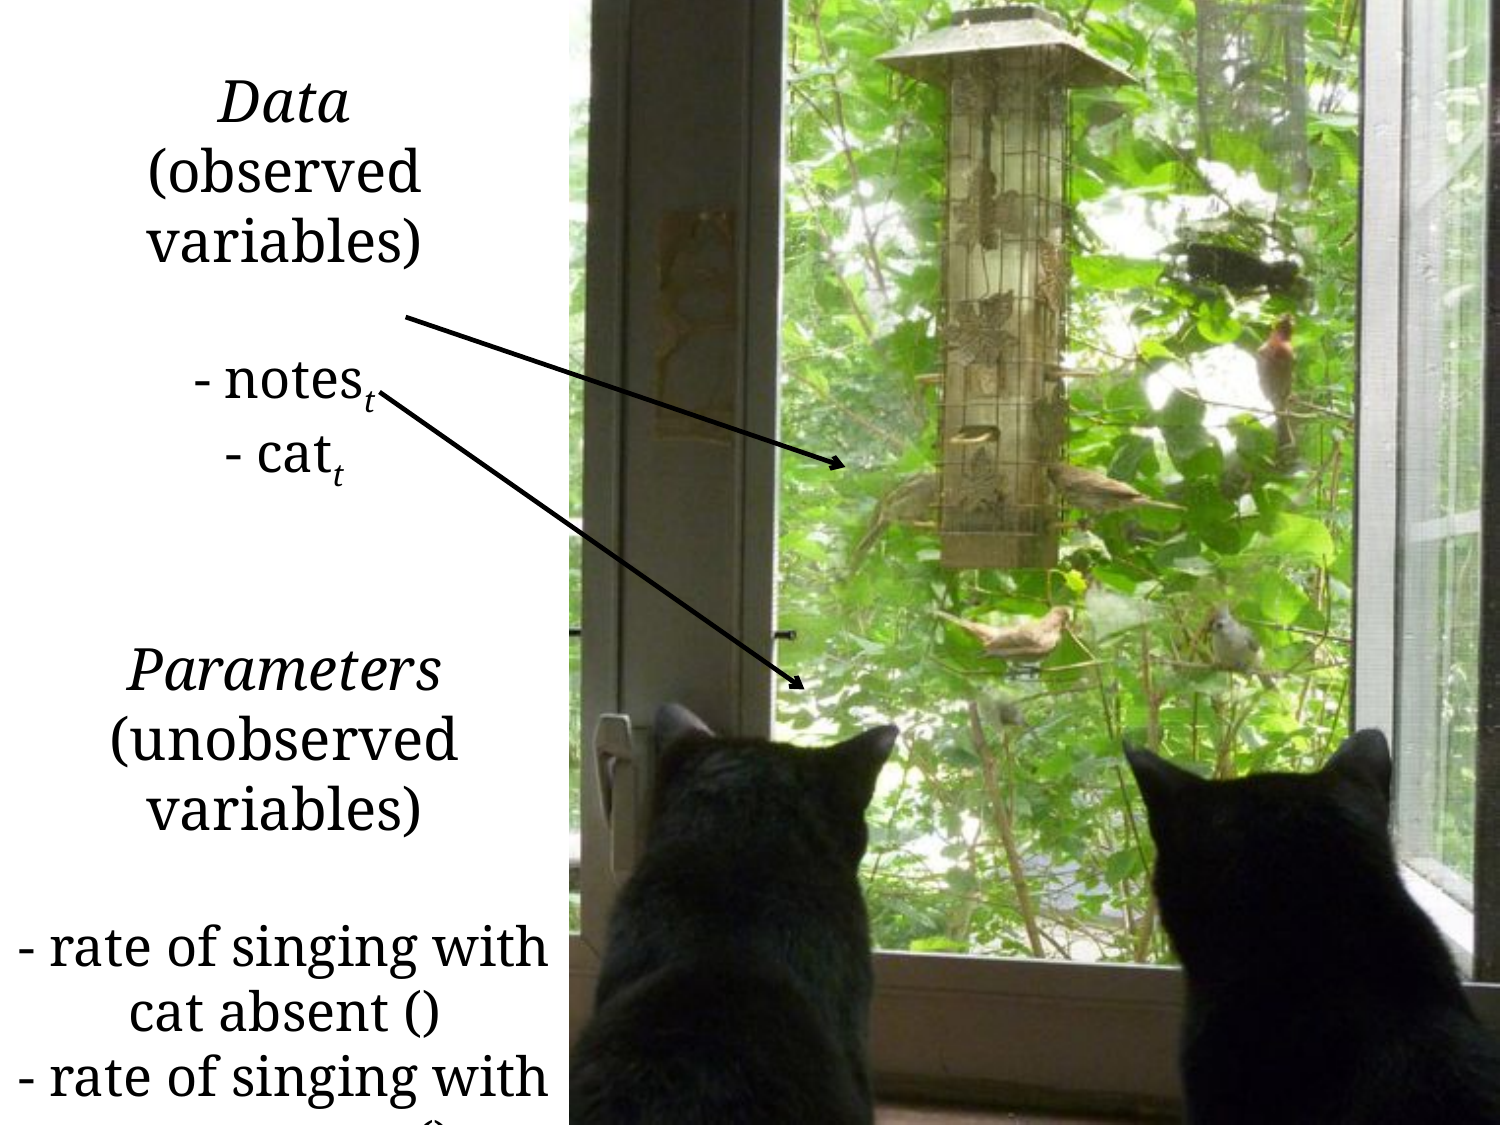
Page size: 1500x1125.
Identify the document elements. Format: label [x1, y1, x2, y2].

picture [569, 0, 1500, 1125]
text_box [379, 392, 805, 690]
text_box [405, 316, 846, 467]
